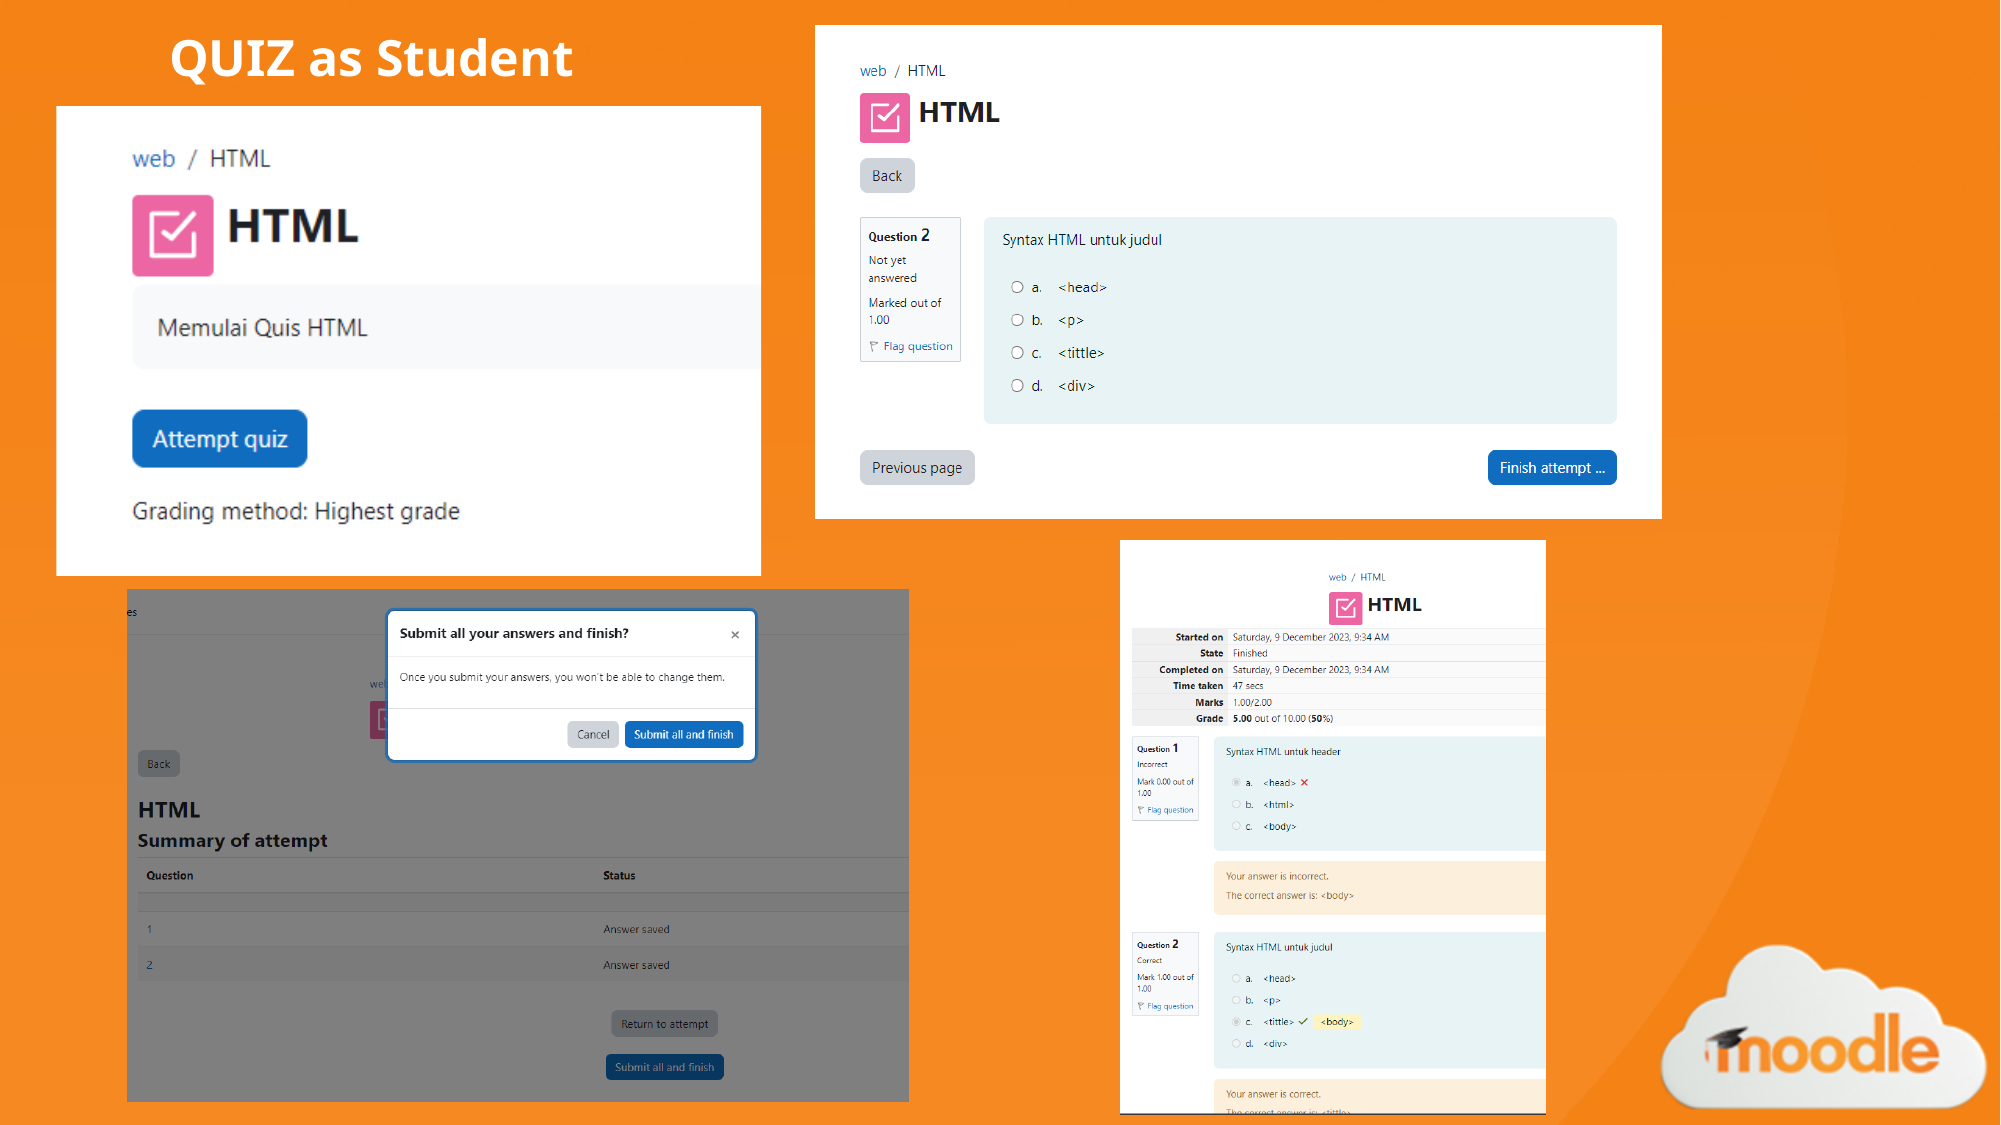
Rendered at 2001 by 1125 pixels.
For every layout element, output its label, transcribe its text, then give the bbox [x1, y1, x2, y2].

title QUIZ as Student [127, 13, 616, 106]
picture [0, 0, 2001, 1125]
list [56, 106, 762, 576]
